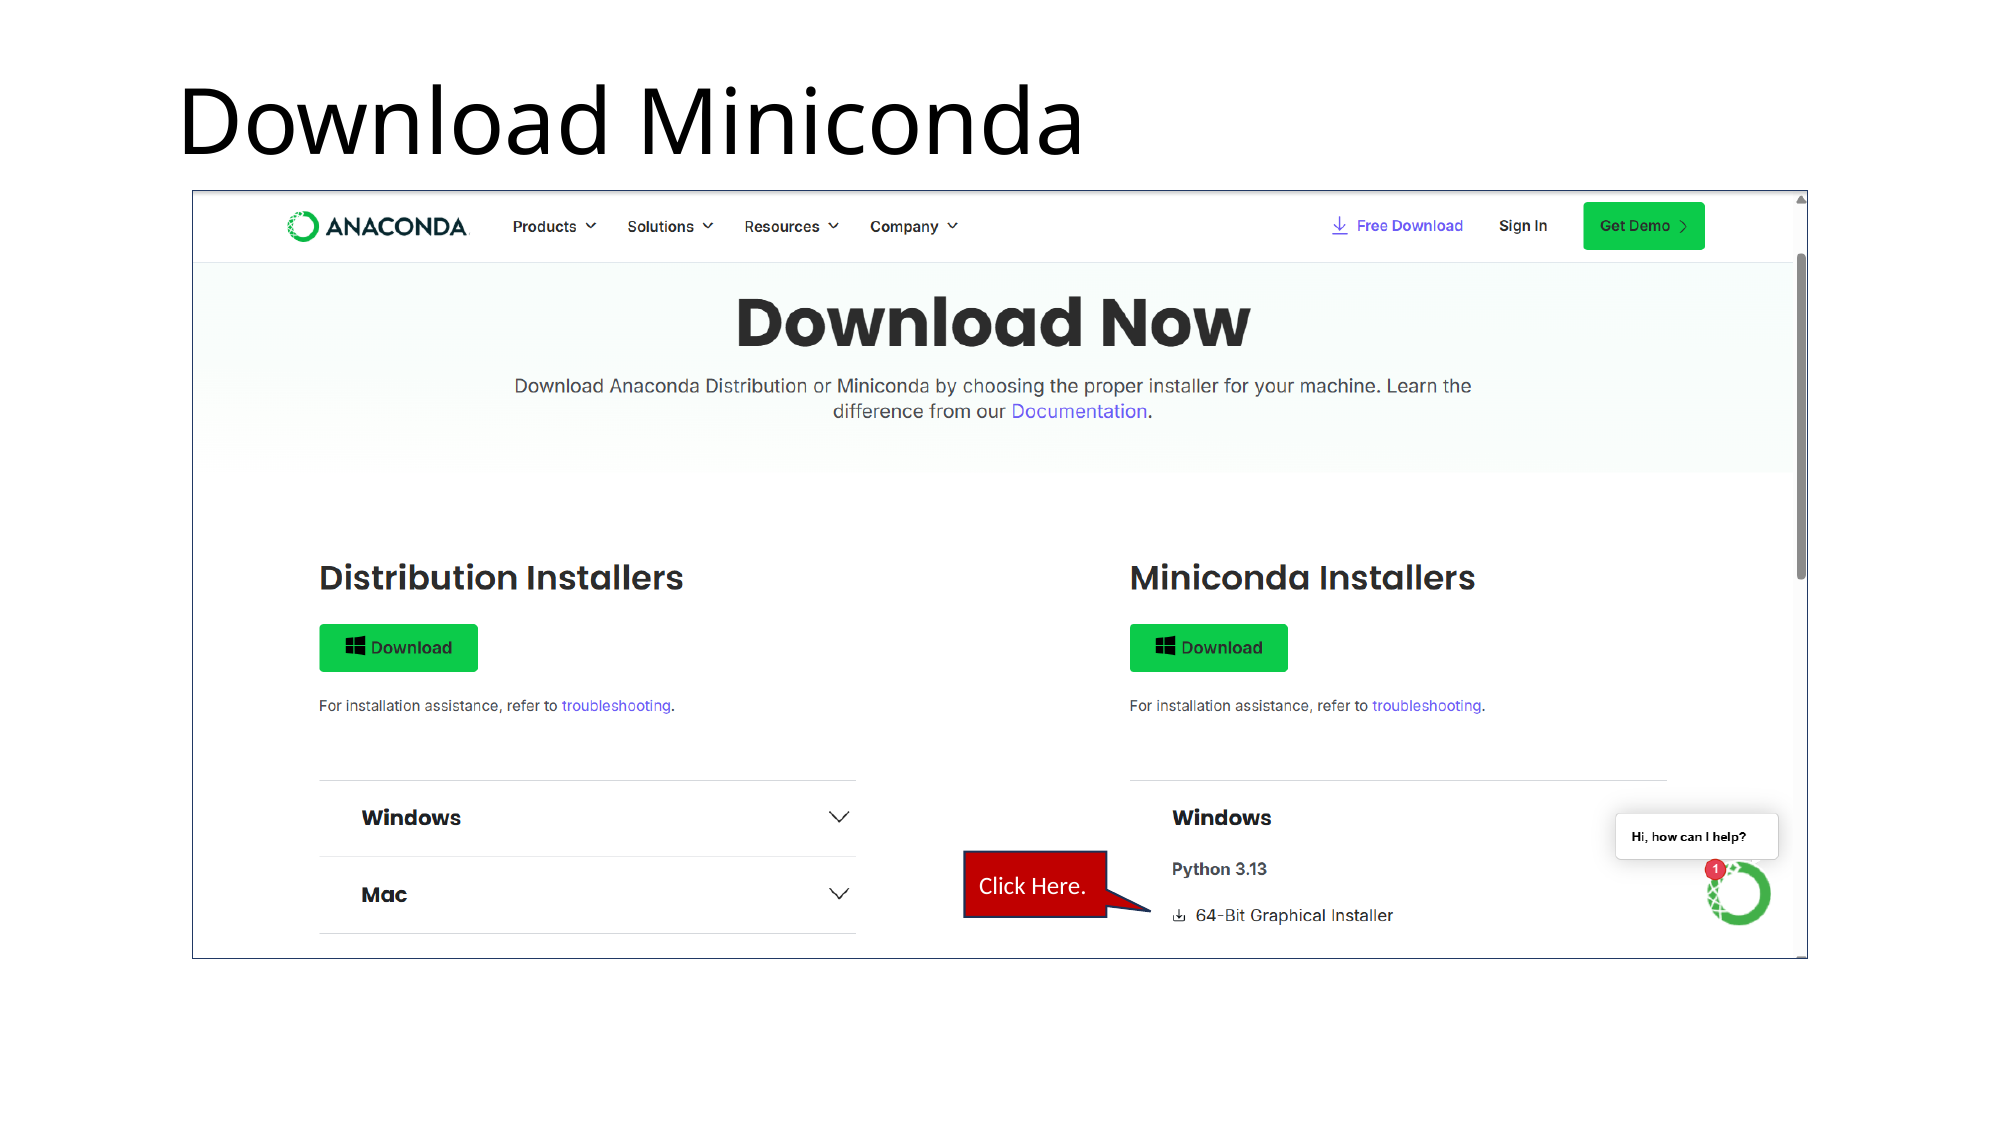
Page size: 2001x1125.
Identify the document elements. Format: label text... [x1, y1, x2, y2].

picture [192, 190, 1808, 959]
title Download Miniconda [161, 59, 1863, 191]
